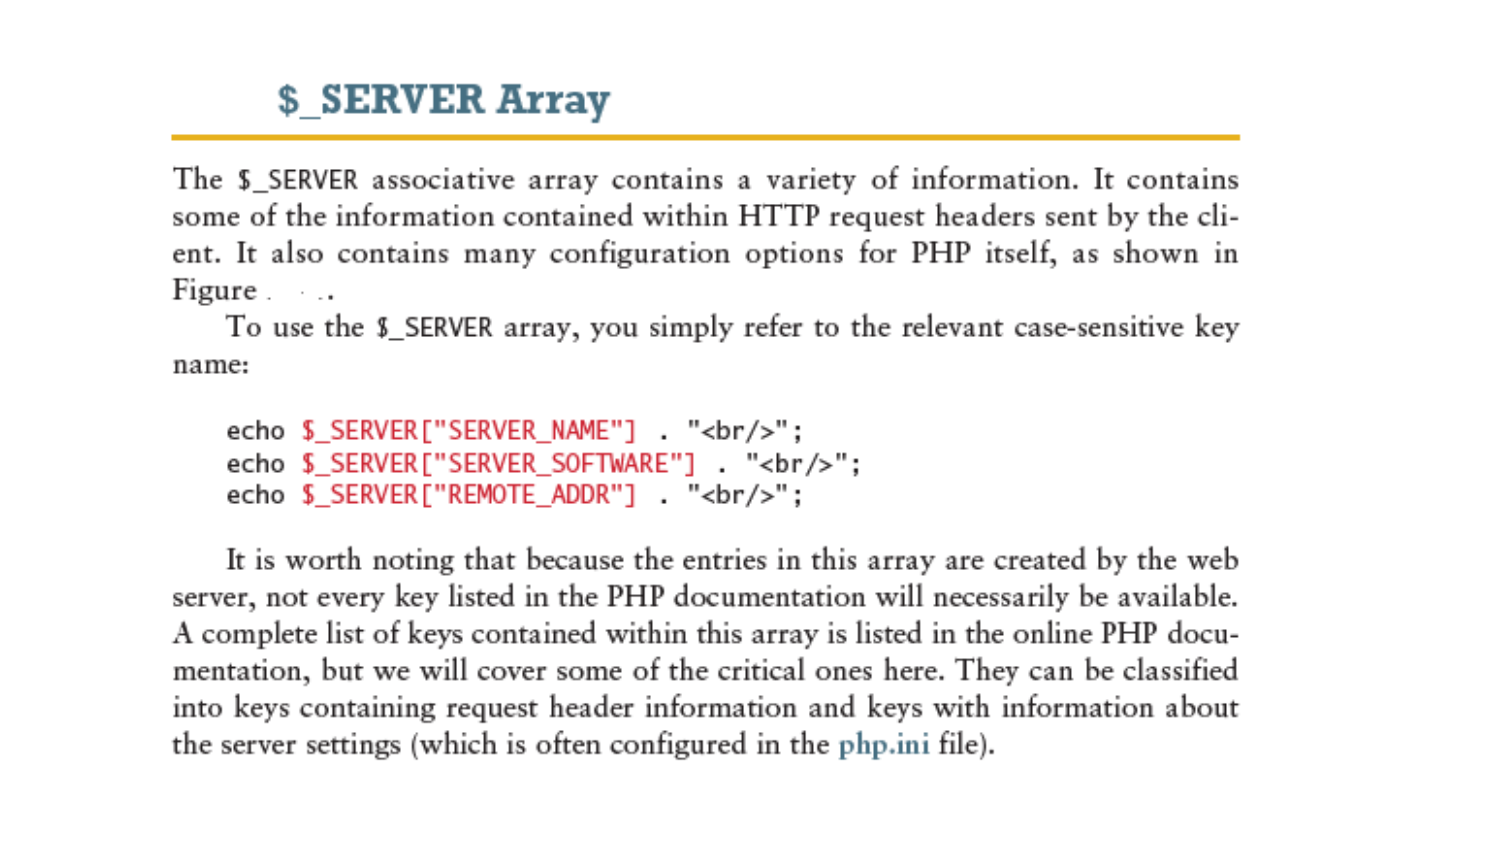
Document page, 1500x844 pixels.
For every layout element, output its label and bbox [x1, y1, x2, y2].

picture [137, 71, 1290, 799]
